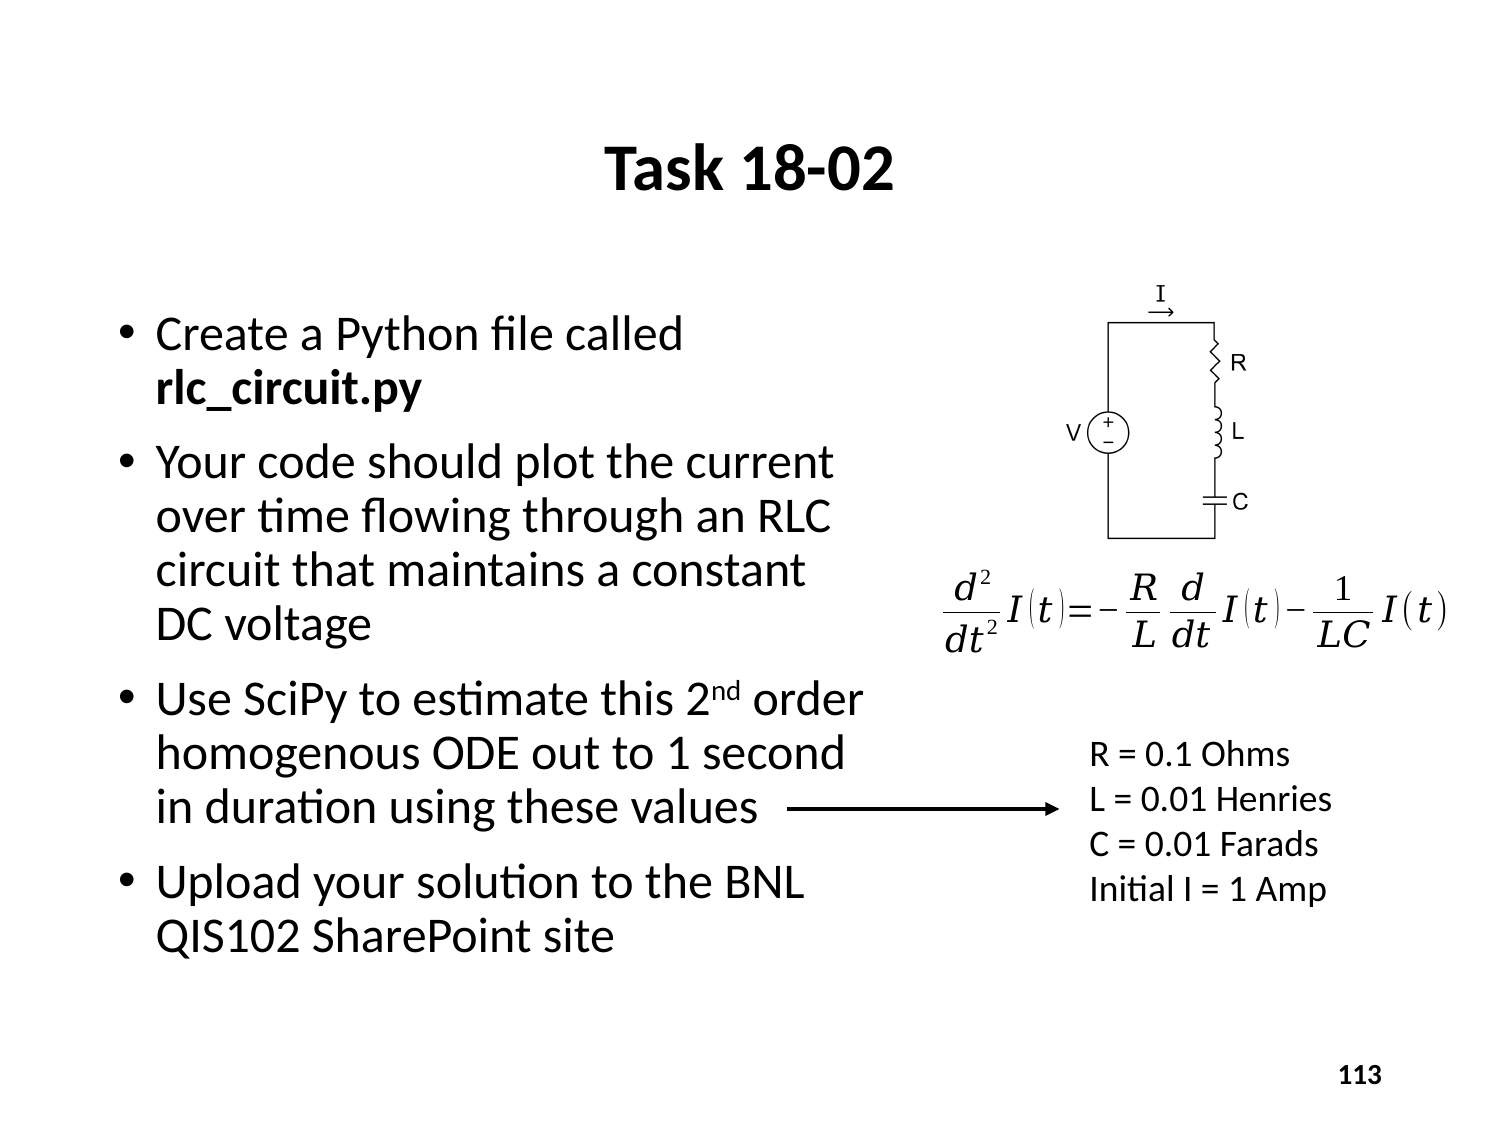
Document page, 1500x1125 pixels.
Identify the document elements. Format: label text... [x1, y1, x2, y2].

list Create a Python file called rlc_circuit.py Your code should plot the current over time flowing through an RLC circuit that maintains a constant DC voltage Use SciPy to estimate this 2nd order homogenous ODE out to 1 second in duration using these values Upload your solution to the BNL QIS102 SharePoint site [103, 299, 884, 1014]
slide_number 113 [1059, 1042, 1397, 1103]
text_box R = 0.1 Ohms L = 0.01 Henries C = 0.01 Farads Initial I = 1 Amp [1074, 721, 1355, 917]
picture [1059, 277, 1254, 547]
title Task 18-02 [103, 59, 1397, 278]
